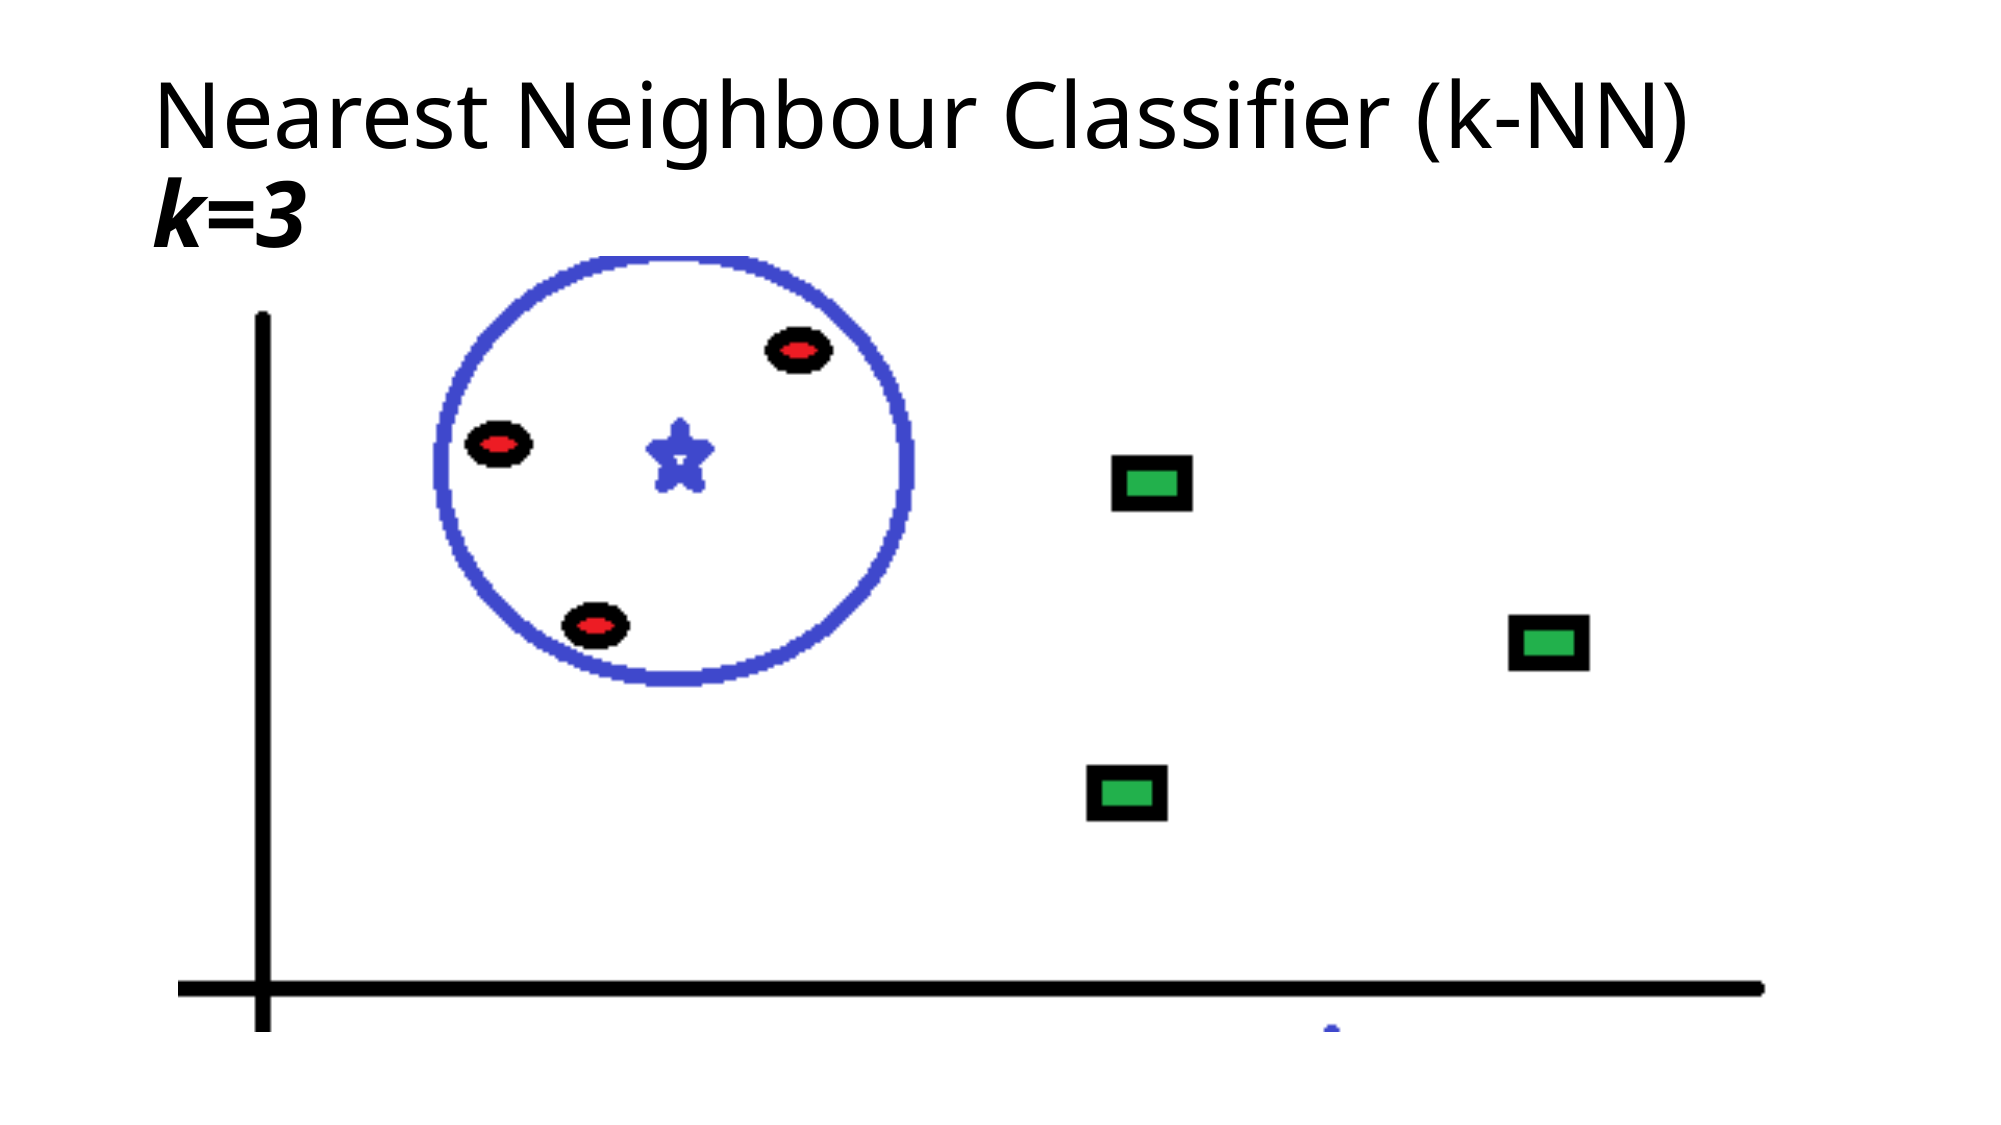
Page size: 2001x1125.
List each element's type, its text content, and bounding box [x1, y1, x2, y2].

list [177, 256, 1822, 1032]
title Nearest Neighbour Classifier (k-NN) k=3 [137, 59, 1863, 278]
